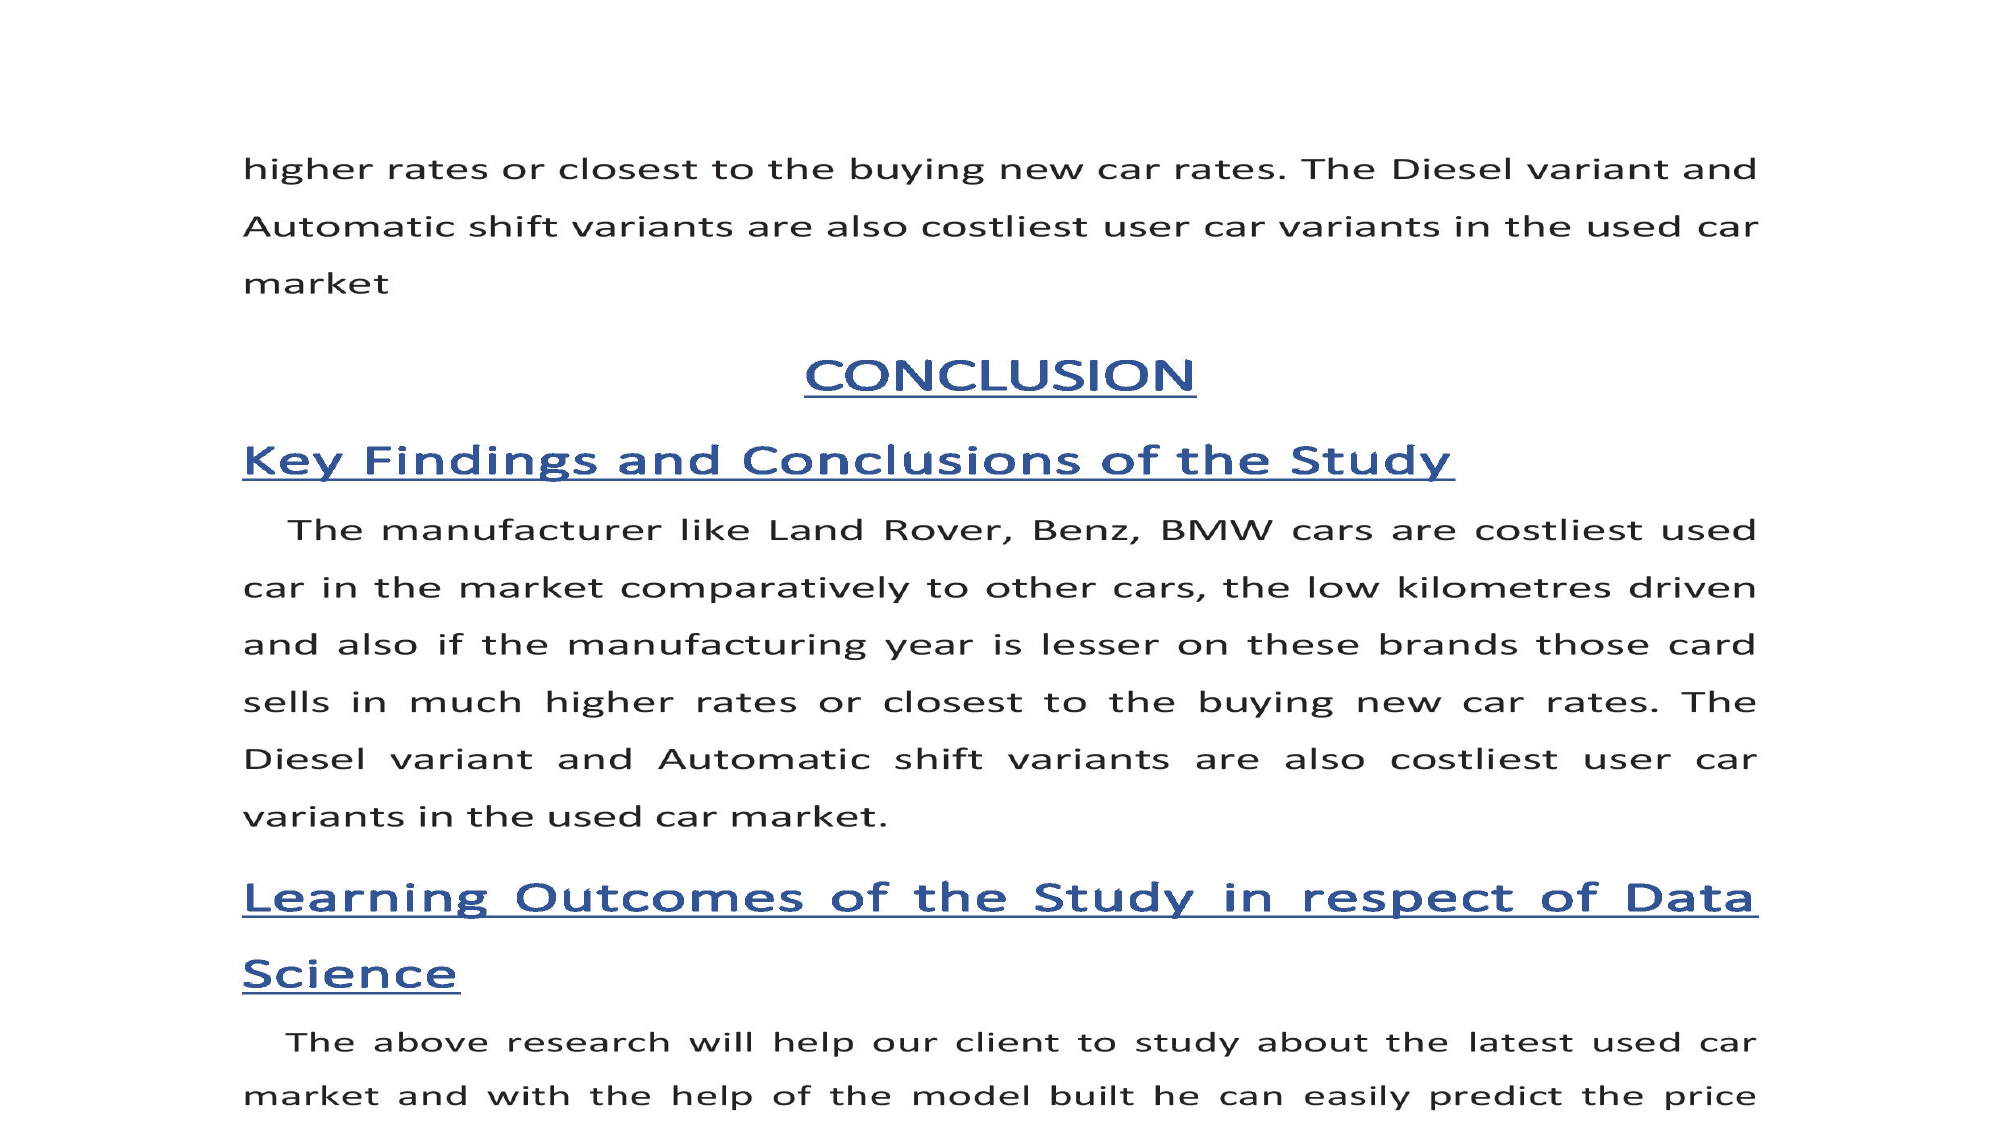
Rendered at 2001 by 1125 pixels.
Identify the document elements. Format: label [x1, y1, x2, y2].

text_box [0, 0, 2000, 1125]
